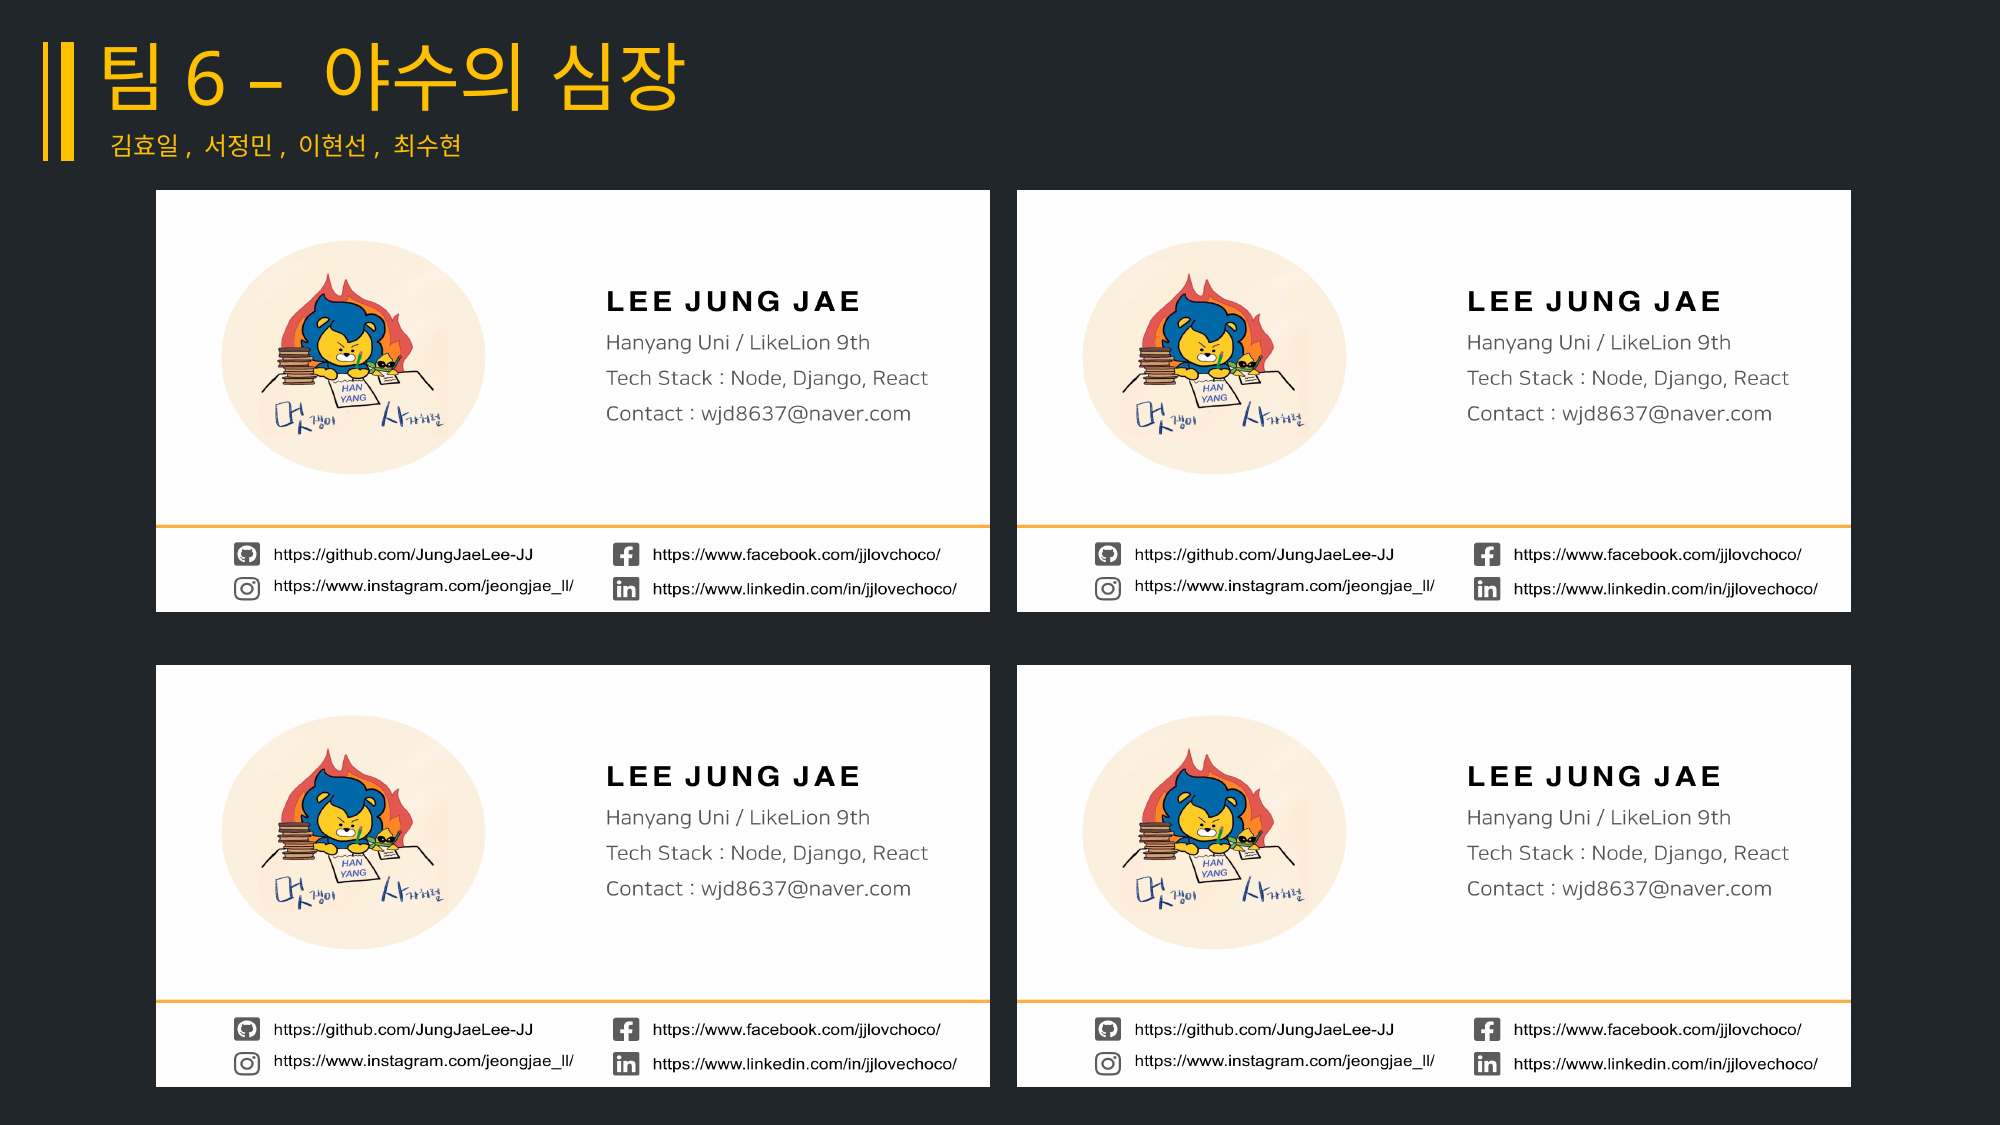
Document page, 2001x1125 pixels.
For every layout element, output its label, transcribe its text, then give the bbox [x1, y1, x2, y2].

picture [1017, 190, 1851, 612]
text_box 팀6 – 야수의 심장 김효일, 서정민, 이현선, 최수현 [82, 22, 954, 168]
picture [156, 665, 990, 1088]
picture [1017, 665, 1851, 1088]
picture [156, 190, 990, 612]
